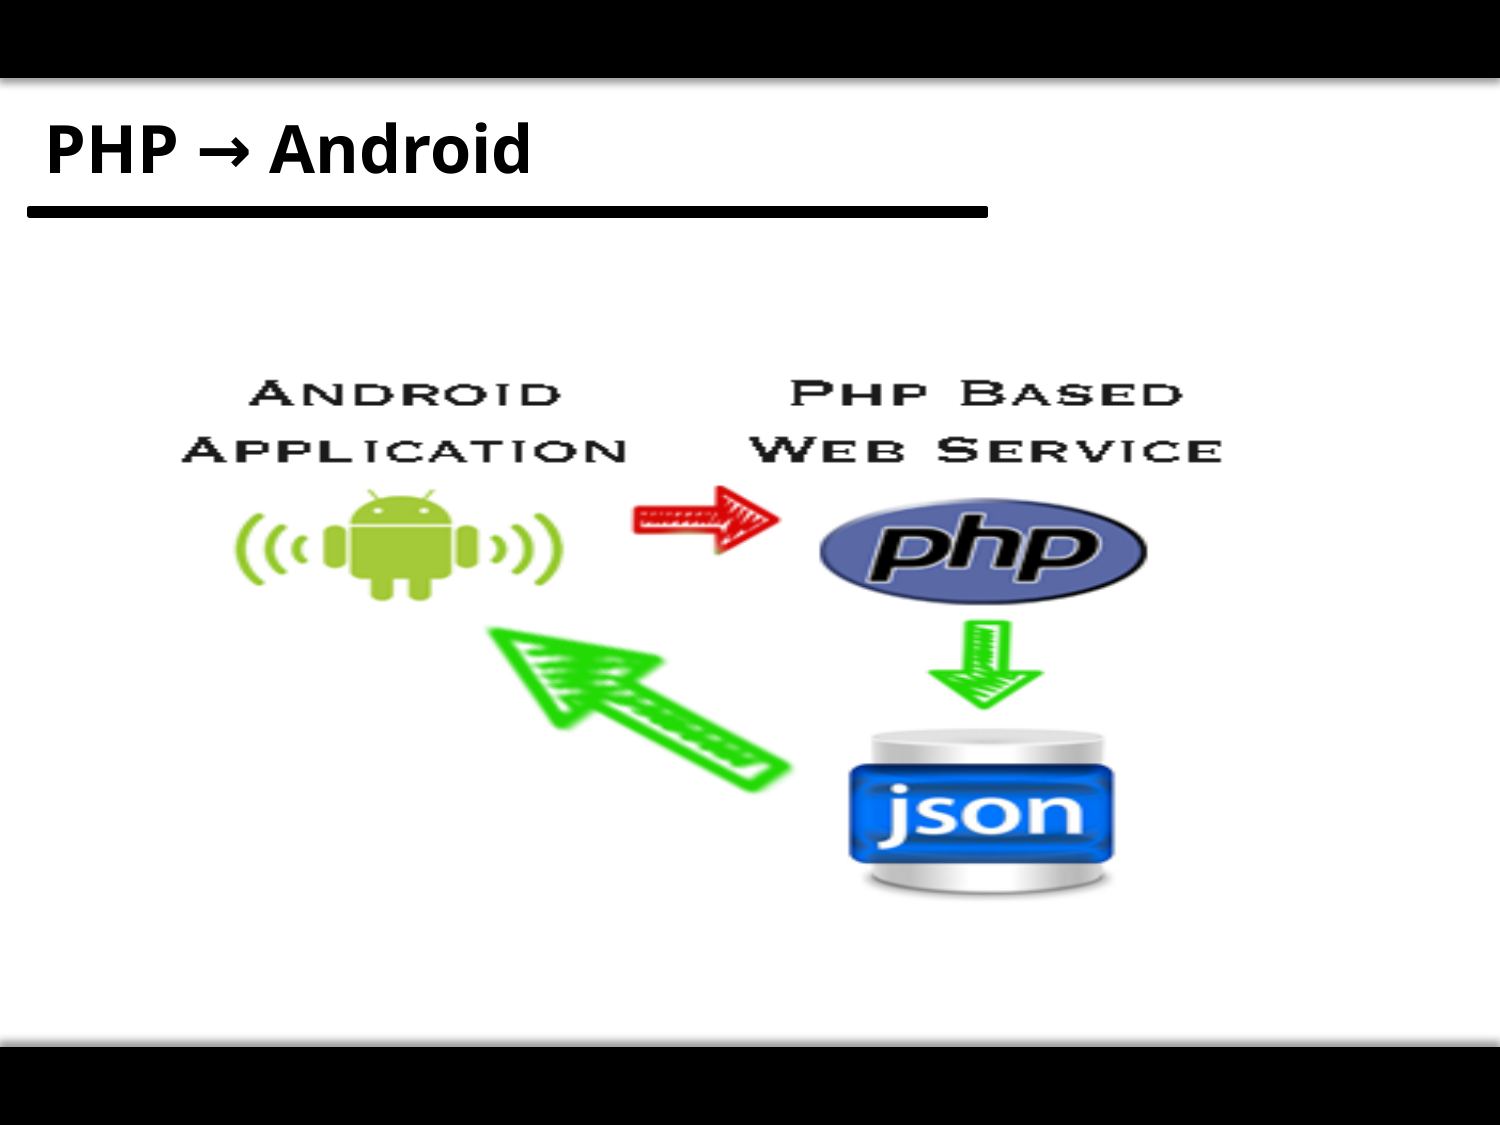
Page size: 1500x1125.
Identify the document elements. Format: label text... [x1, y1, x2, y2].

text_box [0, 0, 1500, 78]
text_box PHP → Android [29, 99, 798, 194]
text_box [135, 361, 1372, 948]
text_box [0, 1047, 1500, 1125]
text_box [27, 206, 988, 218]
